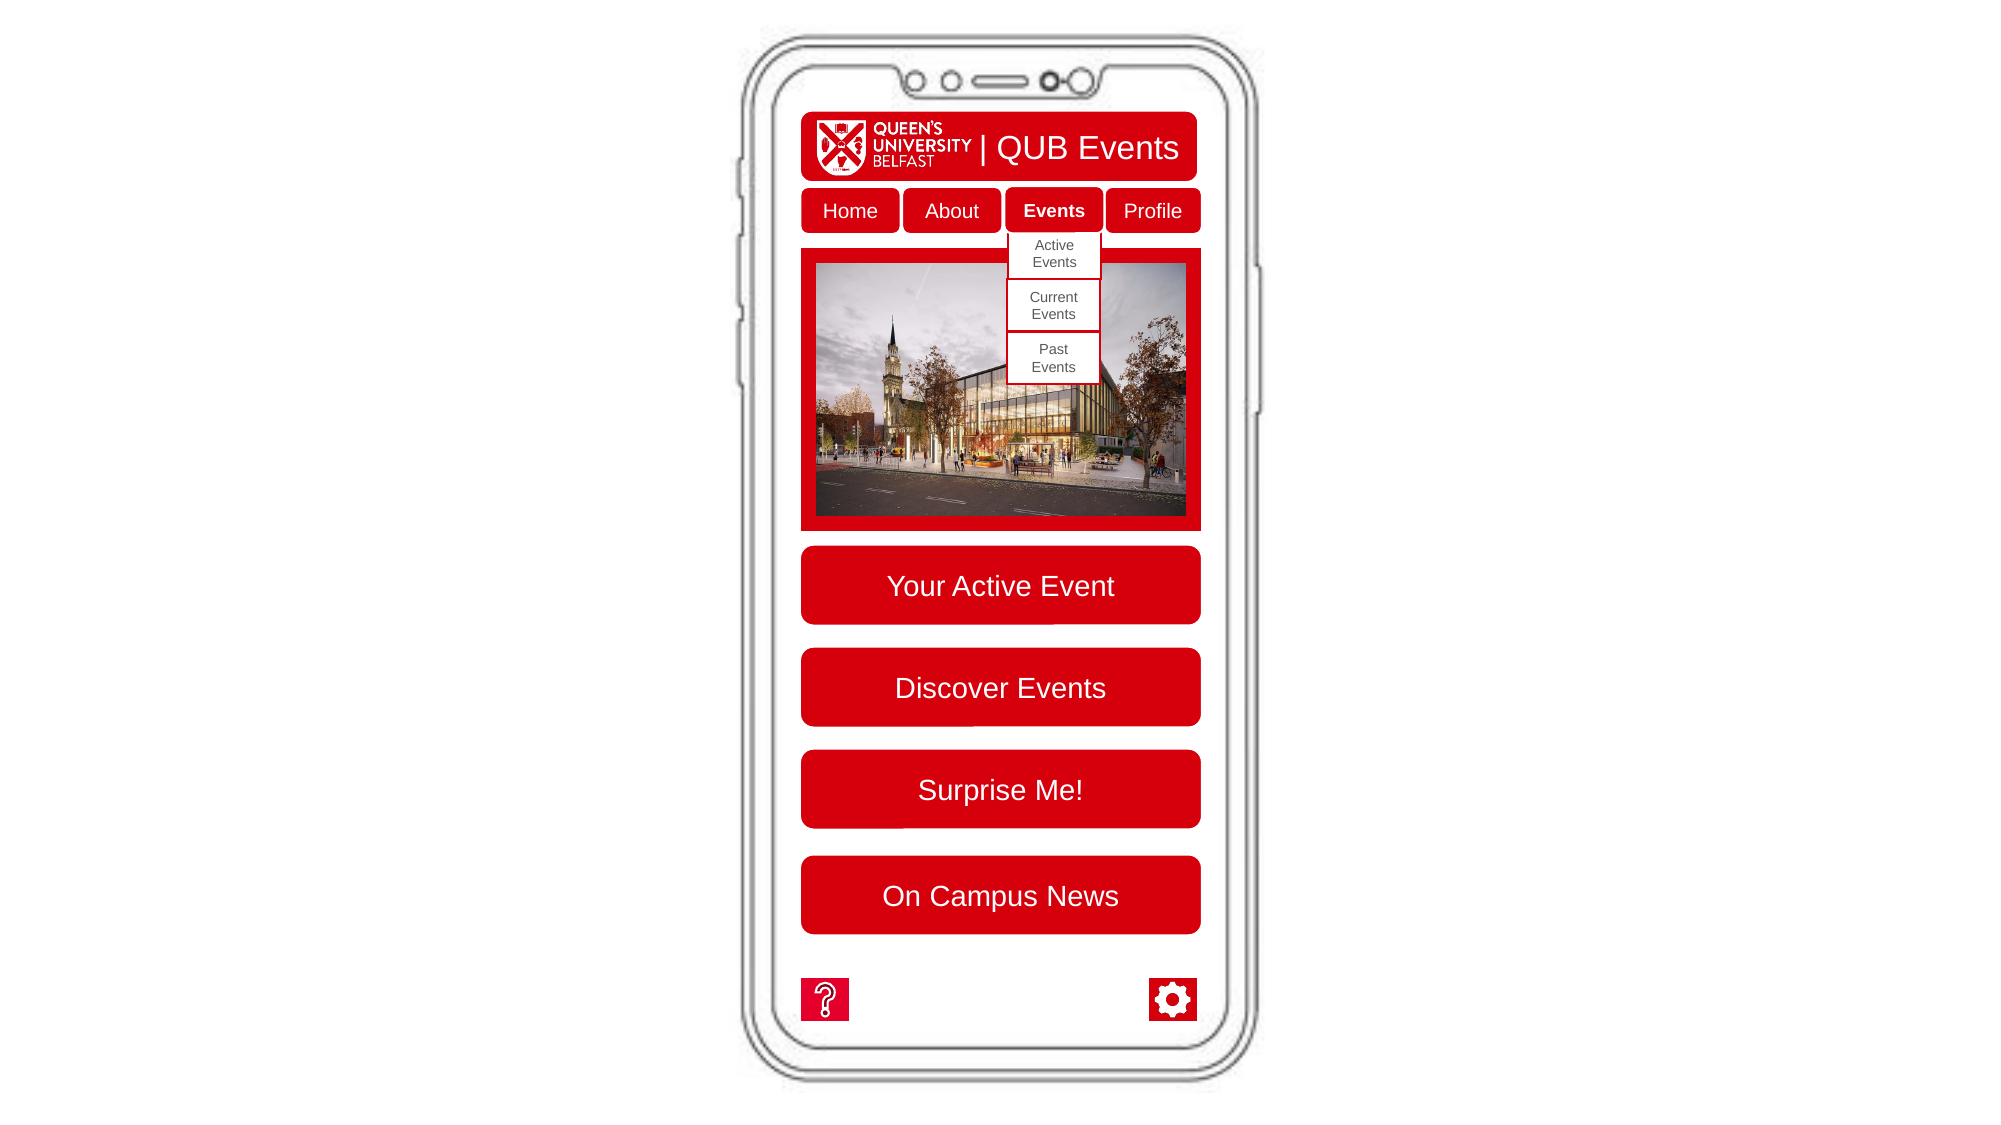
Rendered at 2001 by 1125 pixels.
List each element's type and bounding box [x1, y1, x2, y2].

picture [730, 24, 1270, 1093]
